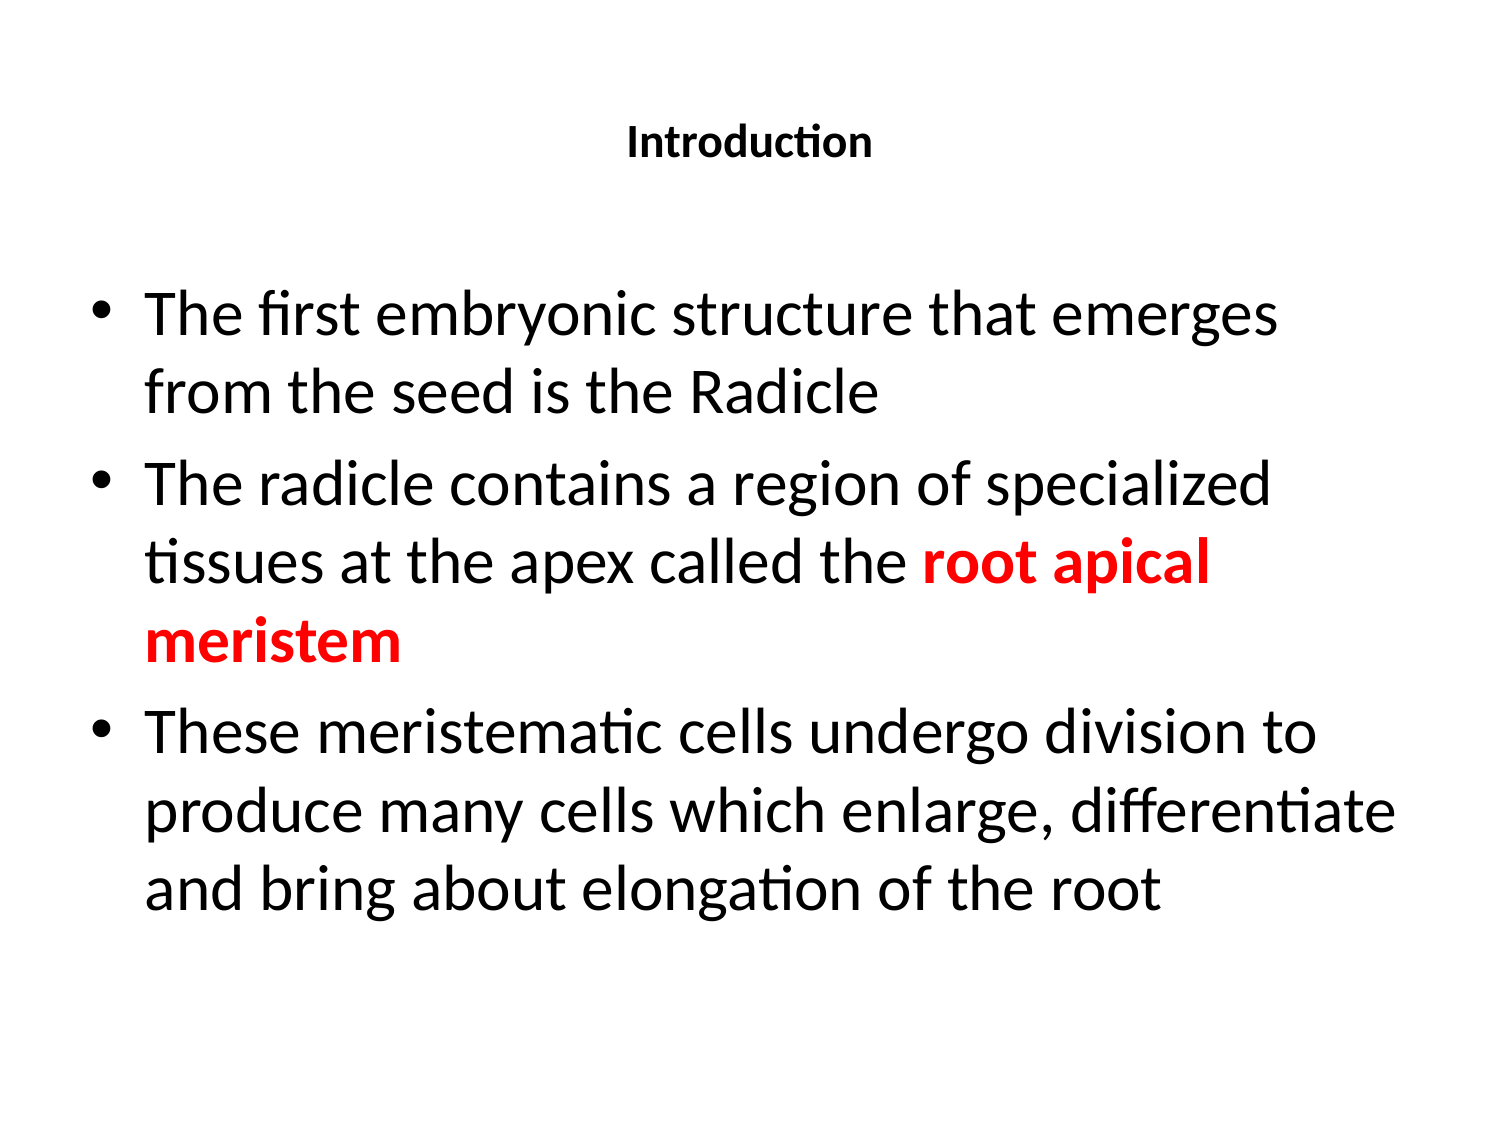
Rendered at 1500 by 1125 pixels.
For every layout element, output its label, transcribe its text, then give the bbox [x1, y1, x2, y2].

title Introduction [75, 45, 1425, 233]
list The first embryonic structure that emerges from the seed is the Radicle The radicle contains a region of specialized tissues at the apex called the root apical meristem These meristematic cells undergo division to produce many cells which enlarge, differentiate and bring about elongation of the root [75, 262, 1425, 1005]
